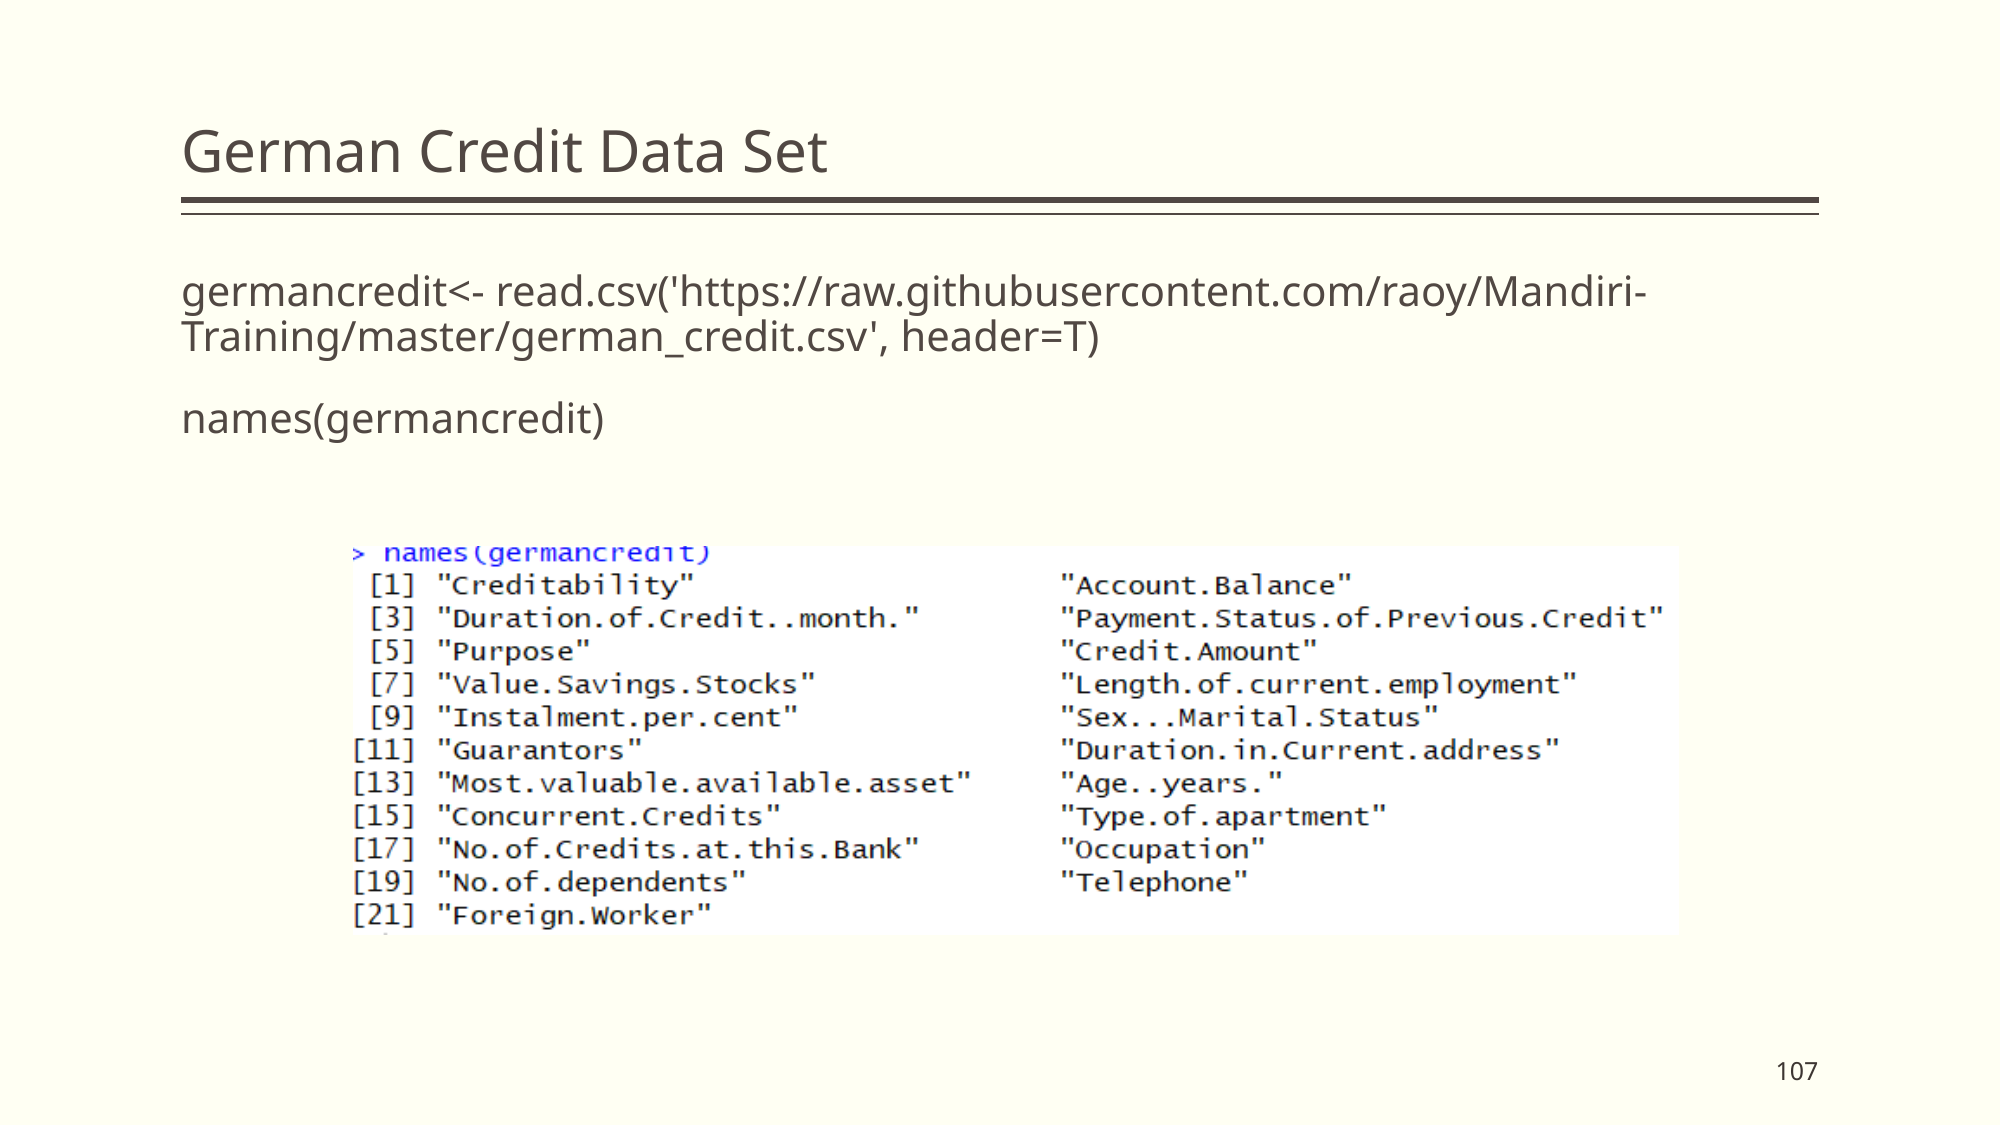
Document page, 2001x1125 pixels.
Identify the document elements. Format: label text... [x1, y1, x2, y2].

title German Credit Data Set [181, 12, 1819, 193]
picture [353, 546, 1679, 935]
list germancredit<- read.csv('https://raw.githubusercontent.com/raoy/Mandiri-Training/master/german_credit.csv', header=T) names(germancredit) [181, 262, 1819, 1013]
slide_number 107 [1518, 1042, 1819, 1103]
